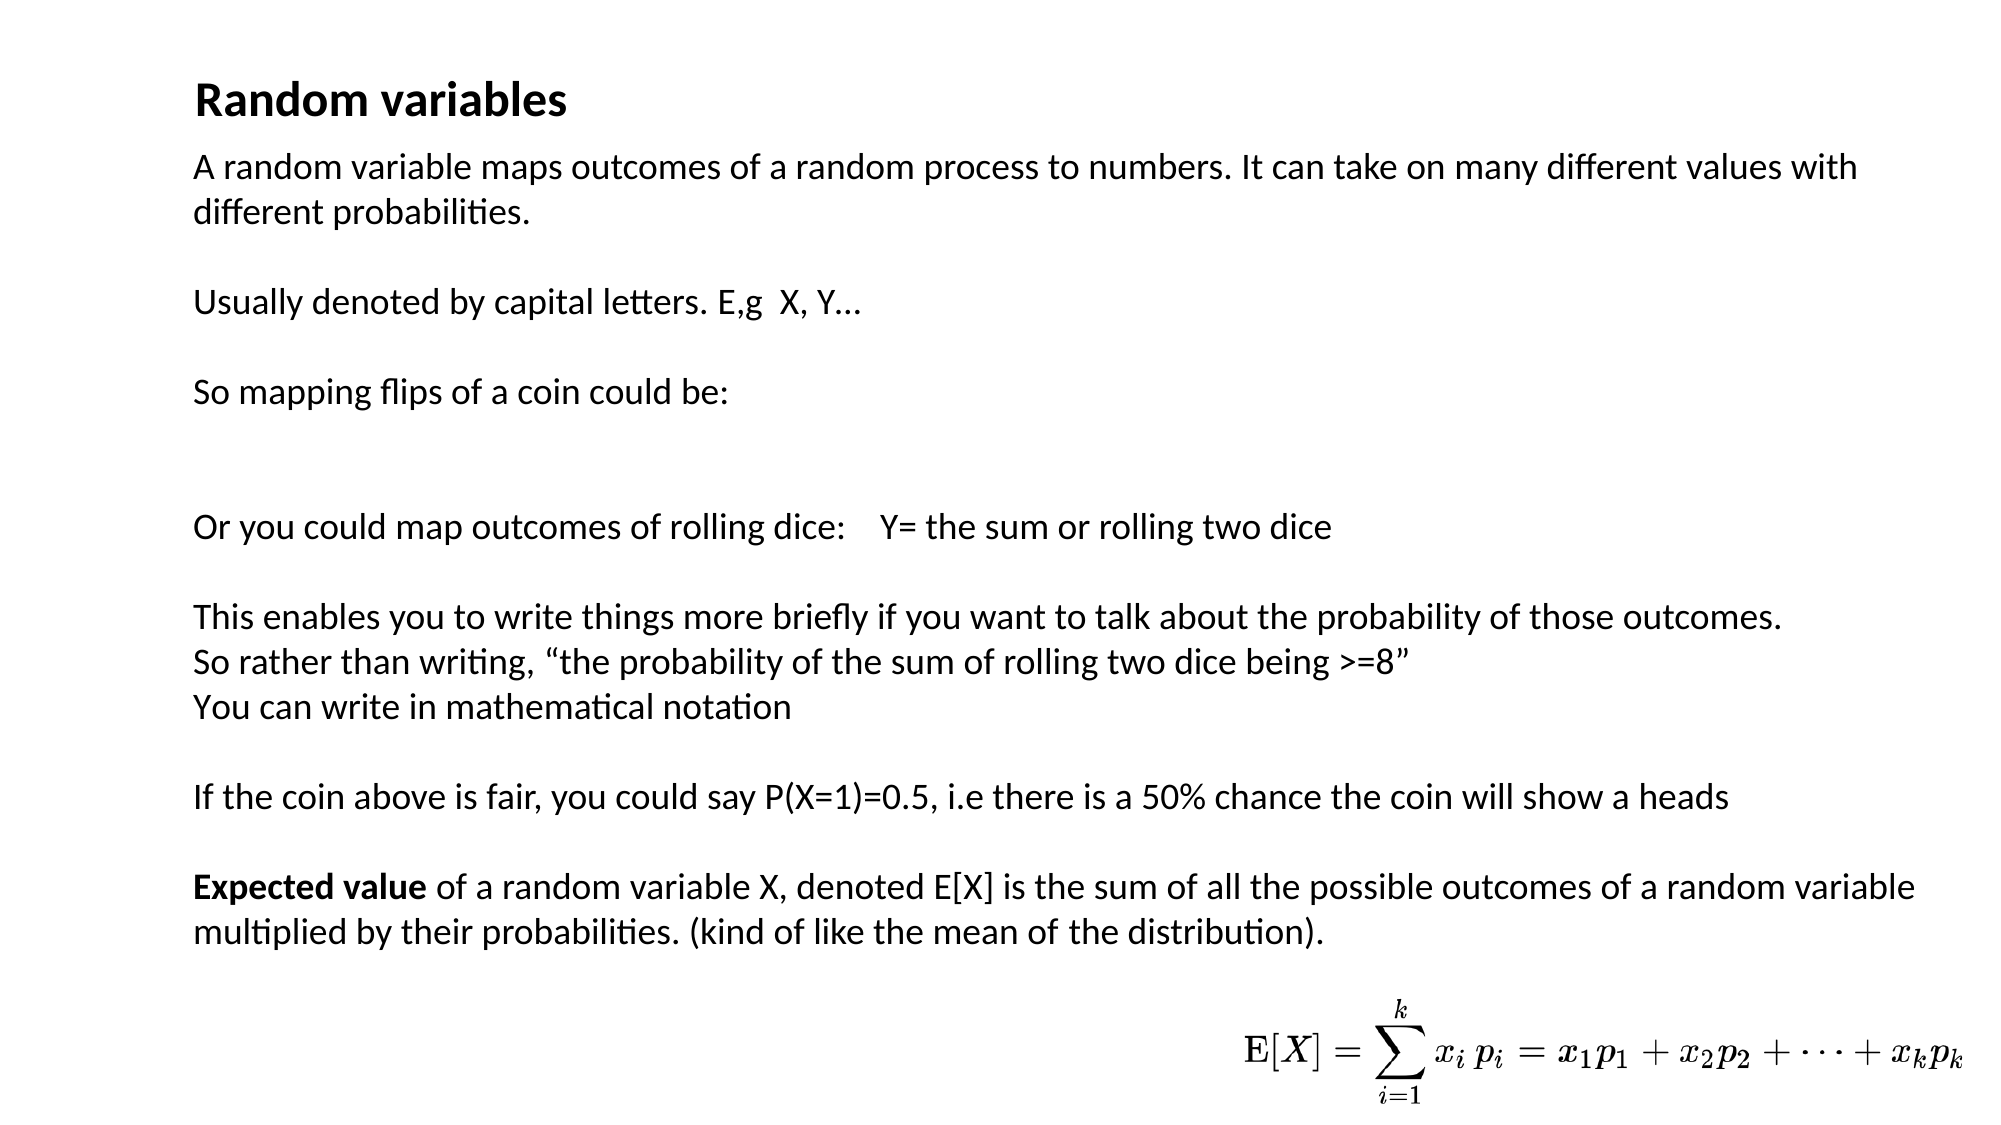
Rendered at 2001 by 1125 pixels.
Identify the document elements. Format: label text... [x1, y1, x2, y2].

text_box Random variables [180, 58, 583, 134]
picture [1219, 997, 1968, 1118]
